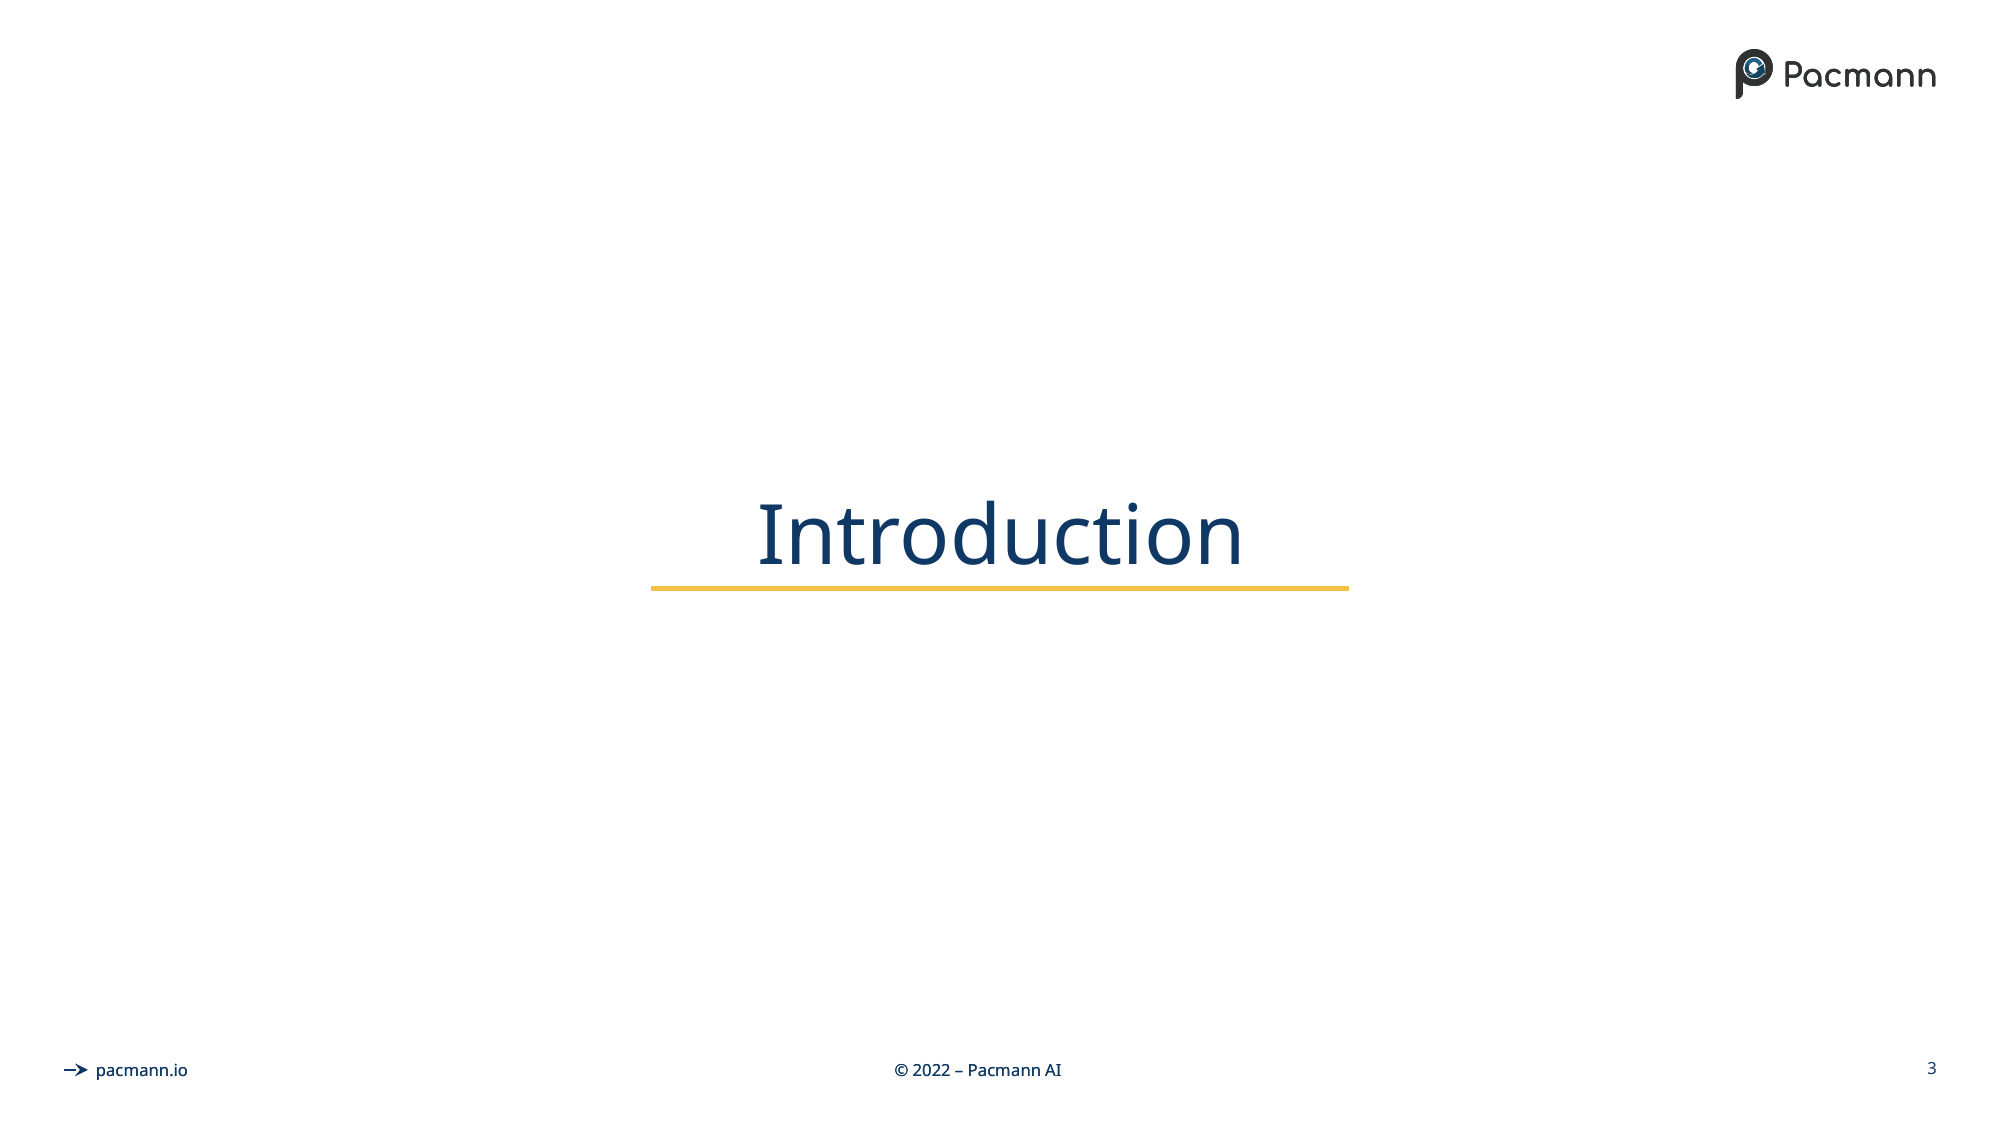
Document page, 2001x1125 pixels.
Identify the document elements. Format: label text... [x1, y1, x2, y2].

picture [1707, 36, 1966, 112]
title Introduction [51, 441, 1952, 589]
